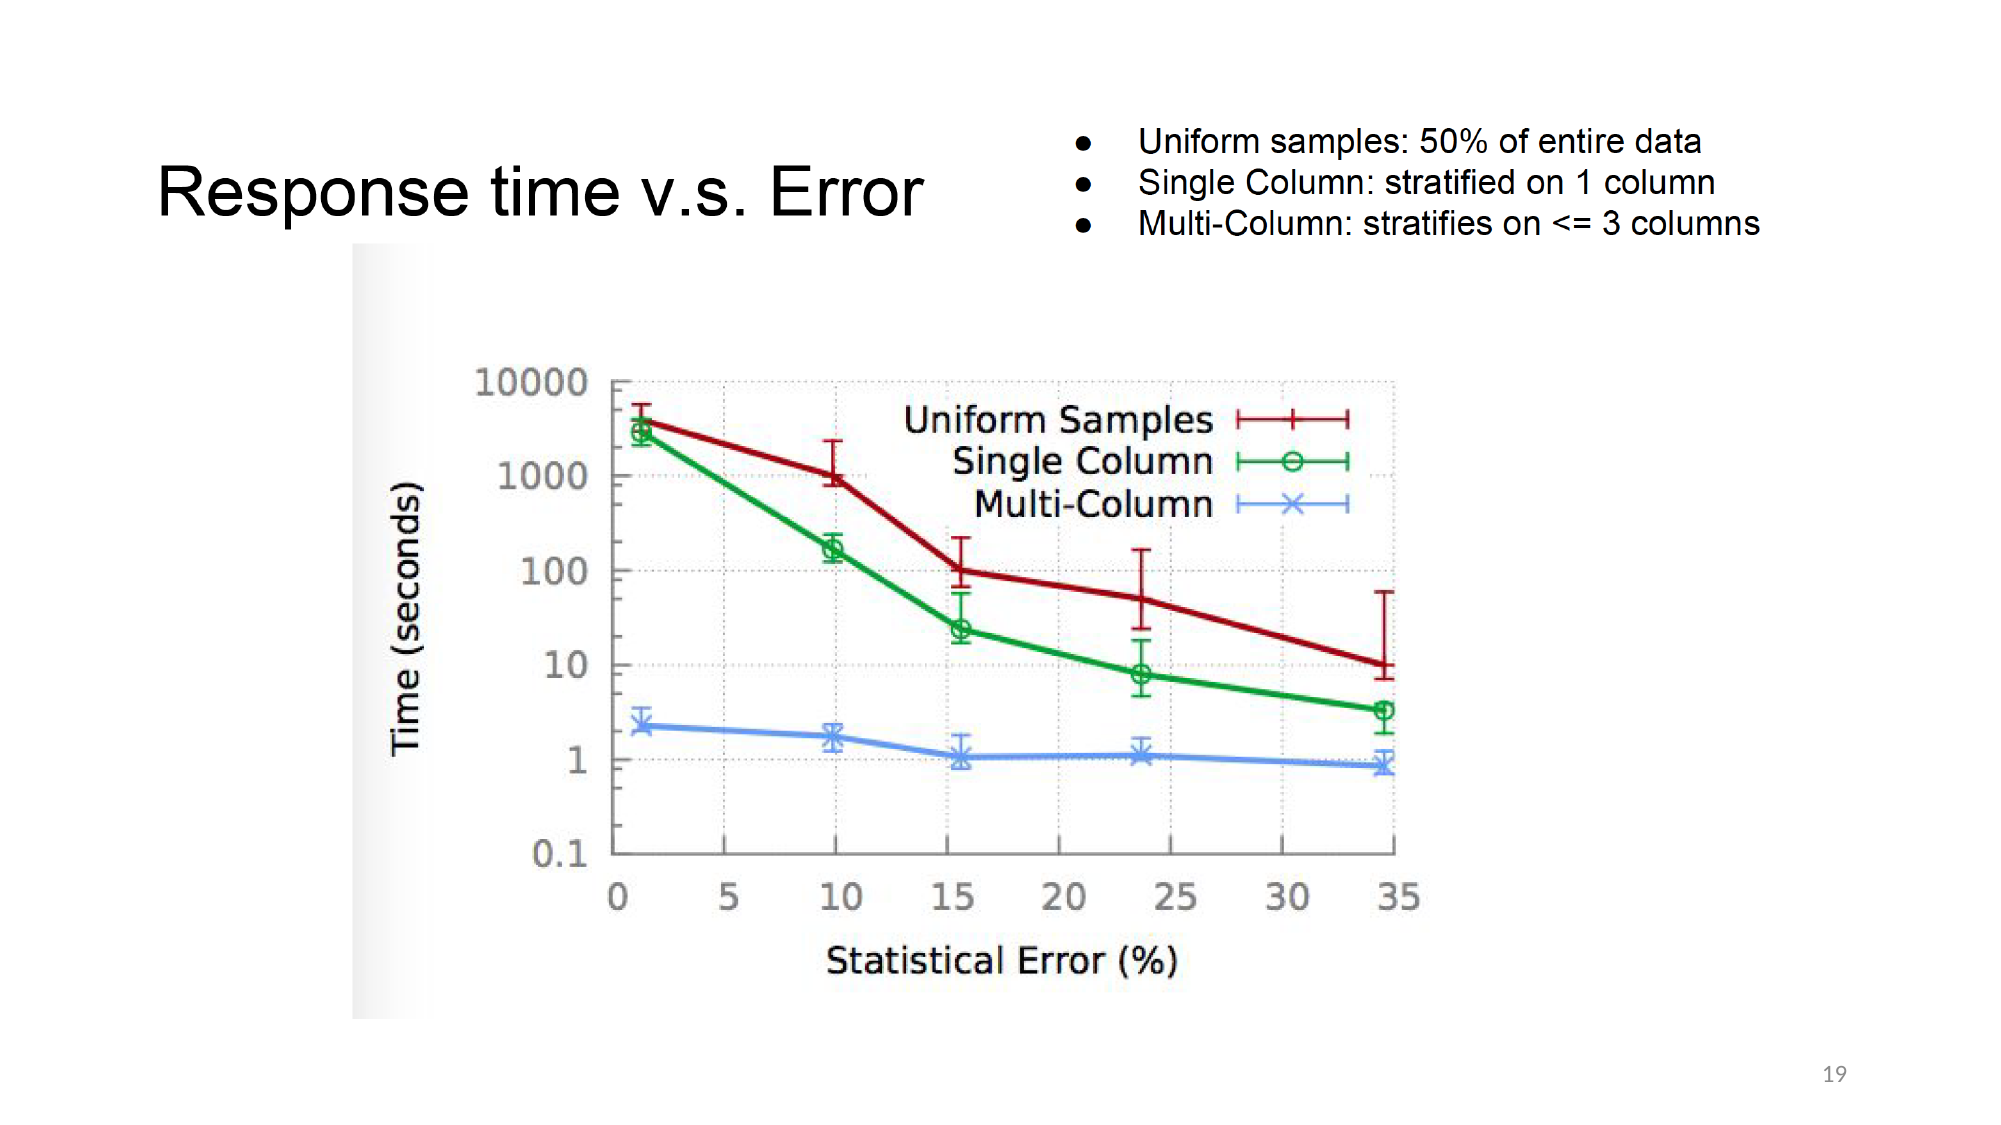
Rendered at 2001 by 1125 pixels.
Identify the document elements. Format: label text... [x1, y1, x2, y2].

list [97, 58, 1838, 1022]
slide_number 19 [1412, 1042, 1863, 1103]
